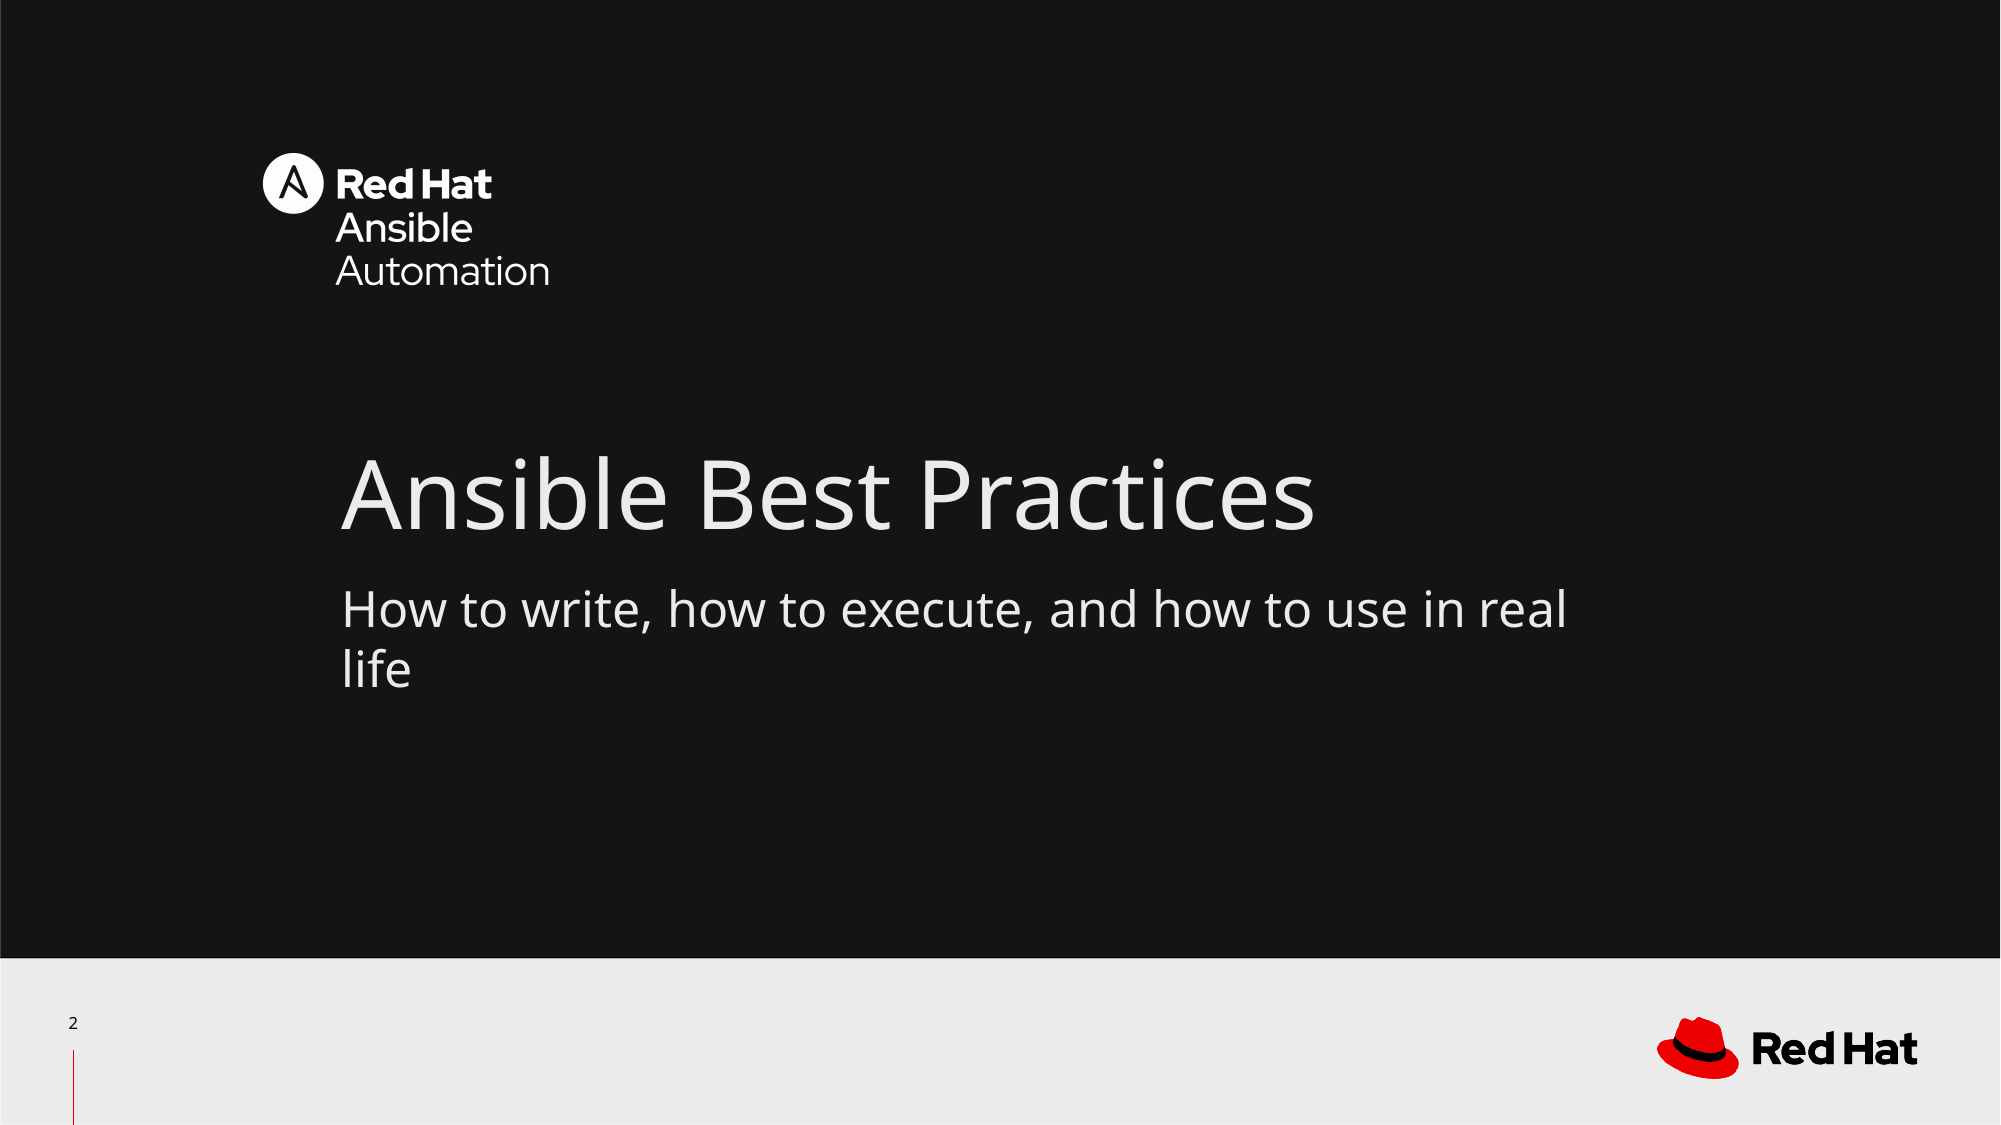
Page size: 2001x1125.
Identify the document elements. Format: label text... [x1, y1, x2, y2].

subtitle How to write, how to execute, and how to use in real life [341, 577, 1578, 728]
title Ansible Best Practices [341, 286, 1578, 549]
picture [0, 0, 2001, 1125]
slide_number ‹#› [13, 1012, 134, 1036]
